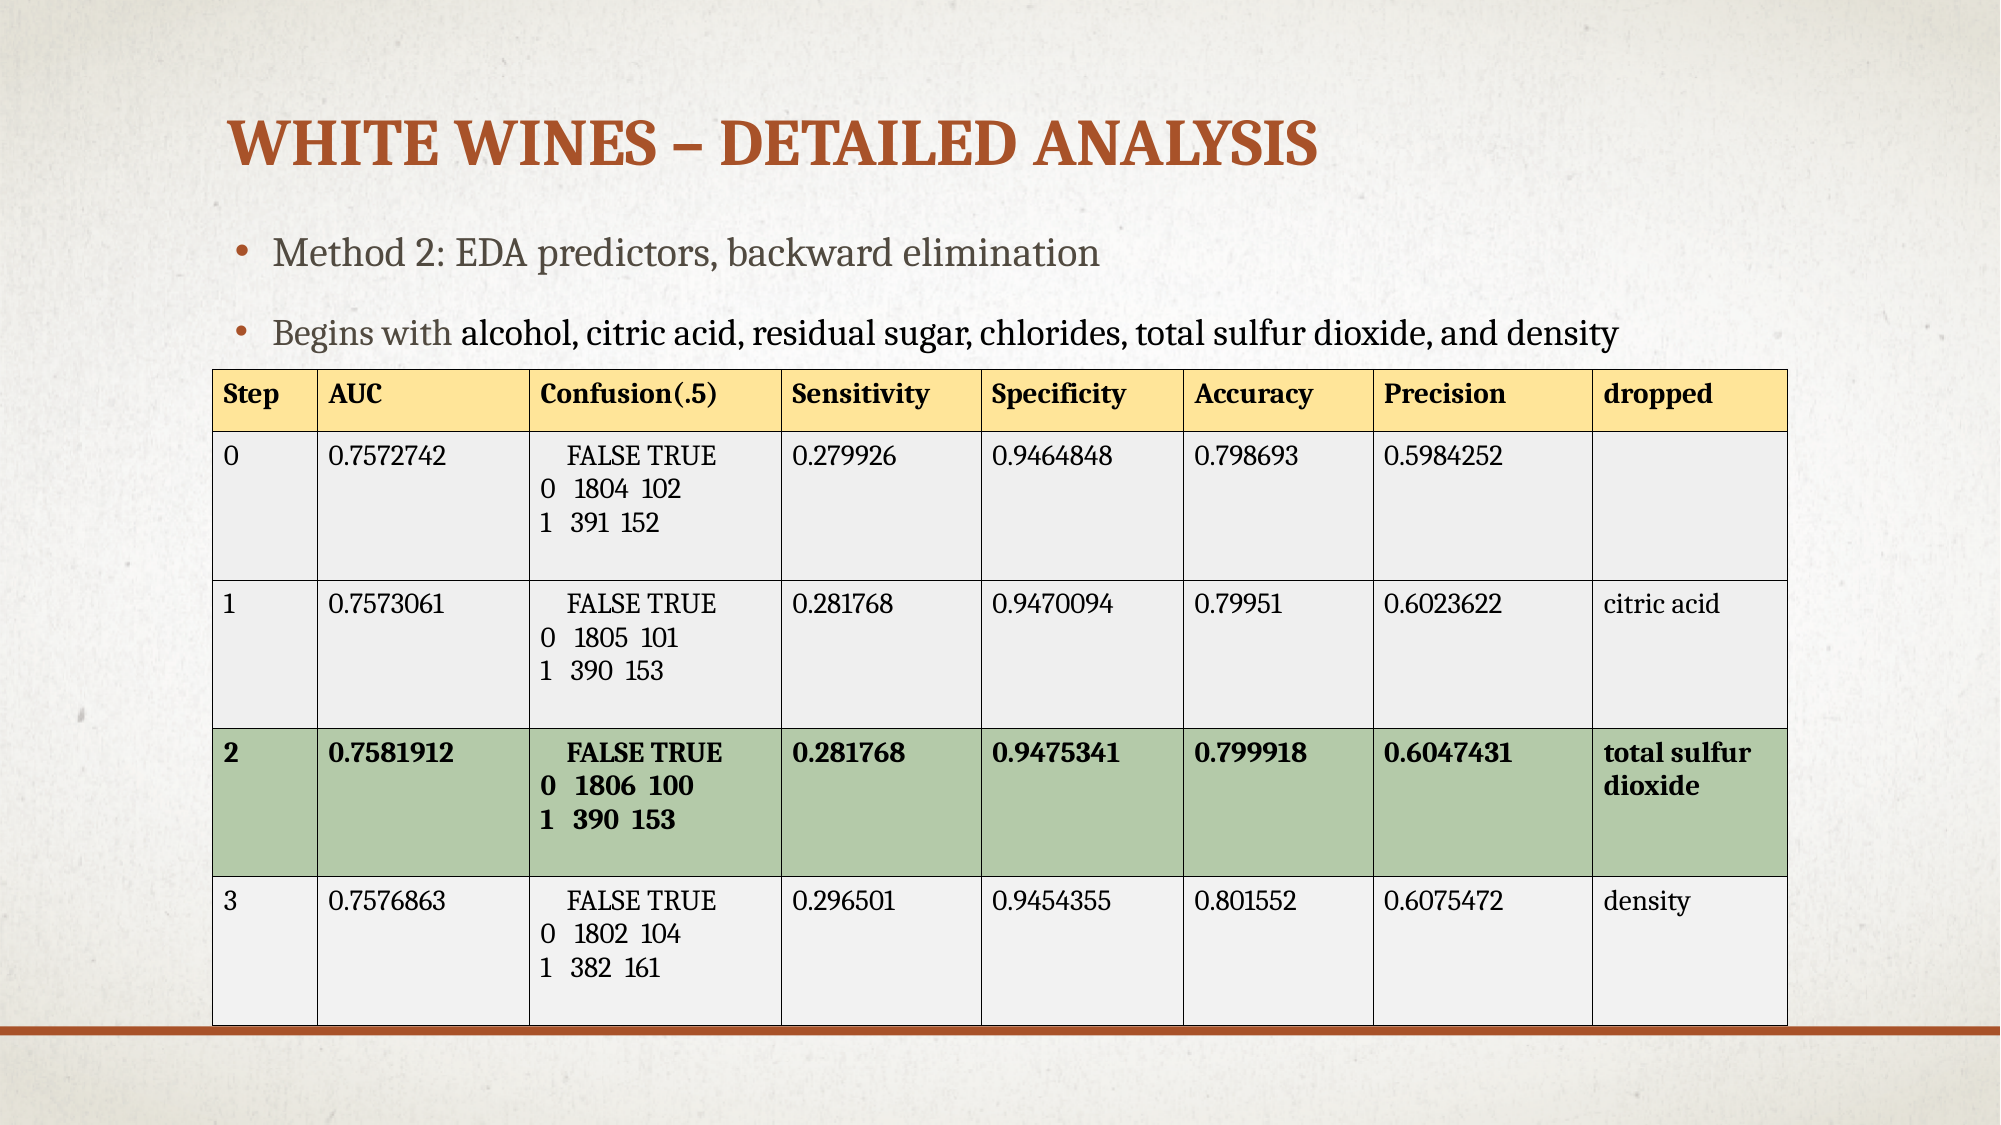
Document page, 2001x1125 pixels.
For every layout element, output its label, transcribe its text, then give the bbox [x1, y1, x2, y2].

table_cell 0.5984252 [1374, 432, 1592, 580]
table_cell 0.6023622 [1374, 581, 1592, 728]
table_cell FALSE TRUE 0 1802 104 1 382 161 [530, 877, 781, 1025]
table_cell 0.9475341 [982, 729, 1183, 876]
table_cell 0.6047431 [1374, 729, 1592, 876]
table_cell 0.281768 [782, 729, 981, 876]
list Method 2: EDA predictors, backward elimination Begins with alcohol, citric acid, residual sugar, chlorides, total sulfur dioxide, and density [212, 222, 1788, 369]
table_header Accuracy [1184, 370, 1373, 431]
table_cell 0.7573061 [318, 581, 529, 728]
table_cell total sulfur dioxide [1593, 729, 1787, 876]
table_cell FALSE TRUE 0 1806 100 1 390 153 [530, 729, 781, 876]
table_cell citric acid [1593, 581, 1787, 728]
table_cell [1593, 432, 1787, 580]
table_cell 0.9464848 [982, 432, 1183, 580]
table_cell 0.7581912 [318, 729, 529, 876]
table_cell 2 [213, 729, 317, 876]
table_cell 1 [213, 581, 317, 728]
table_header Precision [1374, 370, 1592, 431]
table_header Confusion(.5) [530, 370, 781, 431]
table_cell 0 [213, 432, 317, 580]
table_cell 0.798693 [1184, 432, 1373, 580]
table_cell 0.7572742 [318, 432, 529, 580]
table_cell 0.801552 [1184, 877, 1373, 1025]
table_header AUC [318, 370, 529, 431]
table_cell 0.279926 [782, 432, 981, 580]
table_cell 0.281768 [782, 581, 981, 728]
table_cell 0.296501 [782, 877, 981, 1025]
table_cell 0.7576863 [318, 877, 529, 1025]
table_cell FALSE TRUE 0 1804 102 1 391 152 [530, 432, 781, 580]
table_cell FALSE TRUE 0 1805 101 1 390 153 [530, 581, 781, 728]
table_header Sensitivity [782, 370, 981, 431]
table_cell 0.6075472 [1374, 877, 1592, 1025]
title White Wines – Detailed Analysis [212, 0, 1788, 188]
table_header Step [213, 370, 317, 431]
table_cell 0.79951 [1184, 581, 1373, 728]
table_cell 0.9470094 [982, 581, 1183, 728]
table_cell 3 [213, 877, 317, 1025]
table_header dropped [1593, 370, 1787, 431]
table_header Specificity [982, 370, 1183, 431]
table_cell 0.9454355 [982, 877, 1183, 1025]
picture [0, 0, 2001, 1125]
table_cell density [1593, 877, 1787, 1025]
table_cell 0.799918 [1184, 729, 1373, 876]
